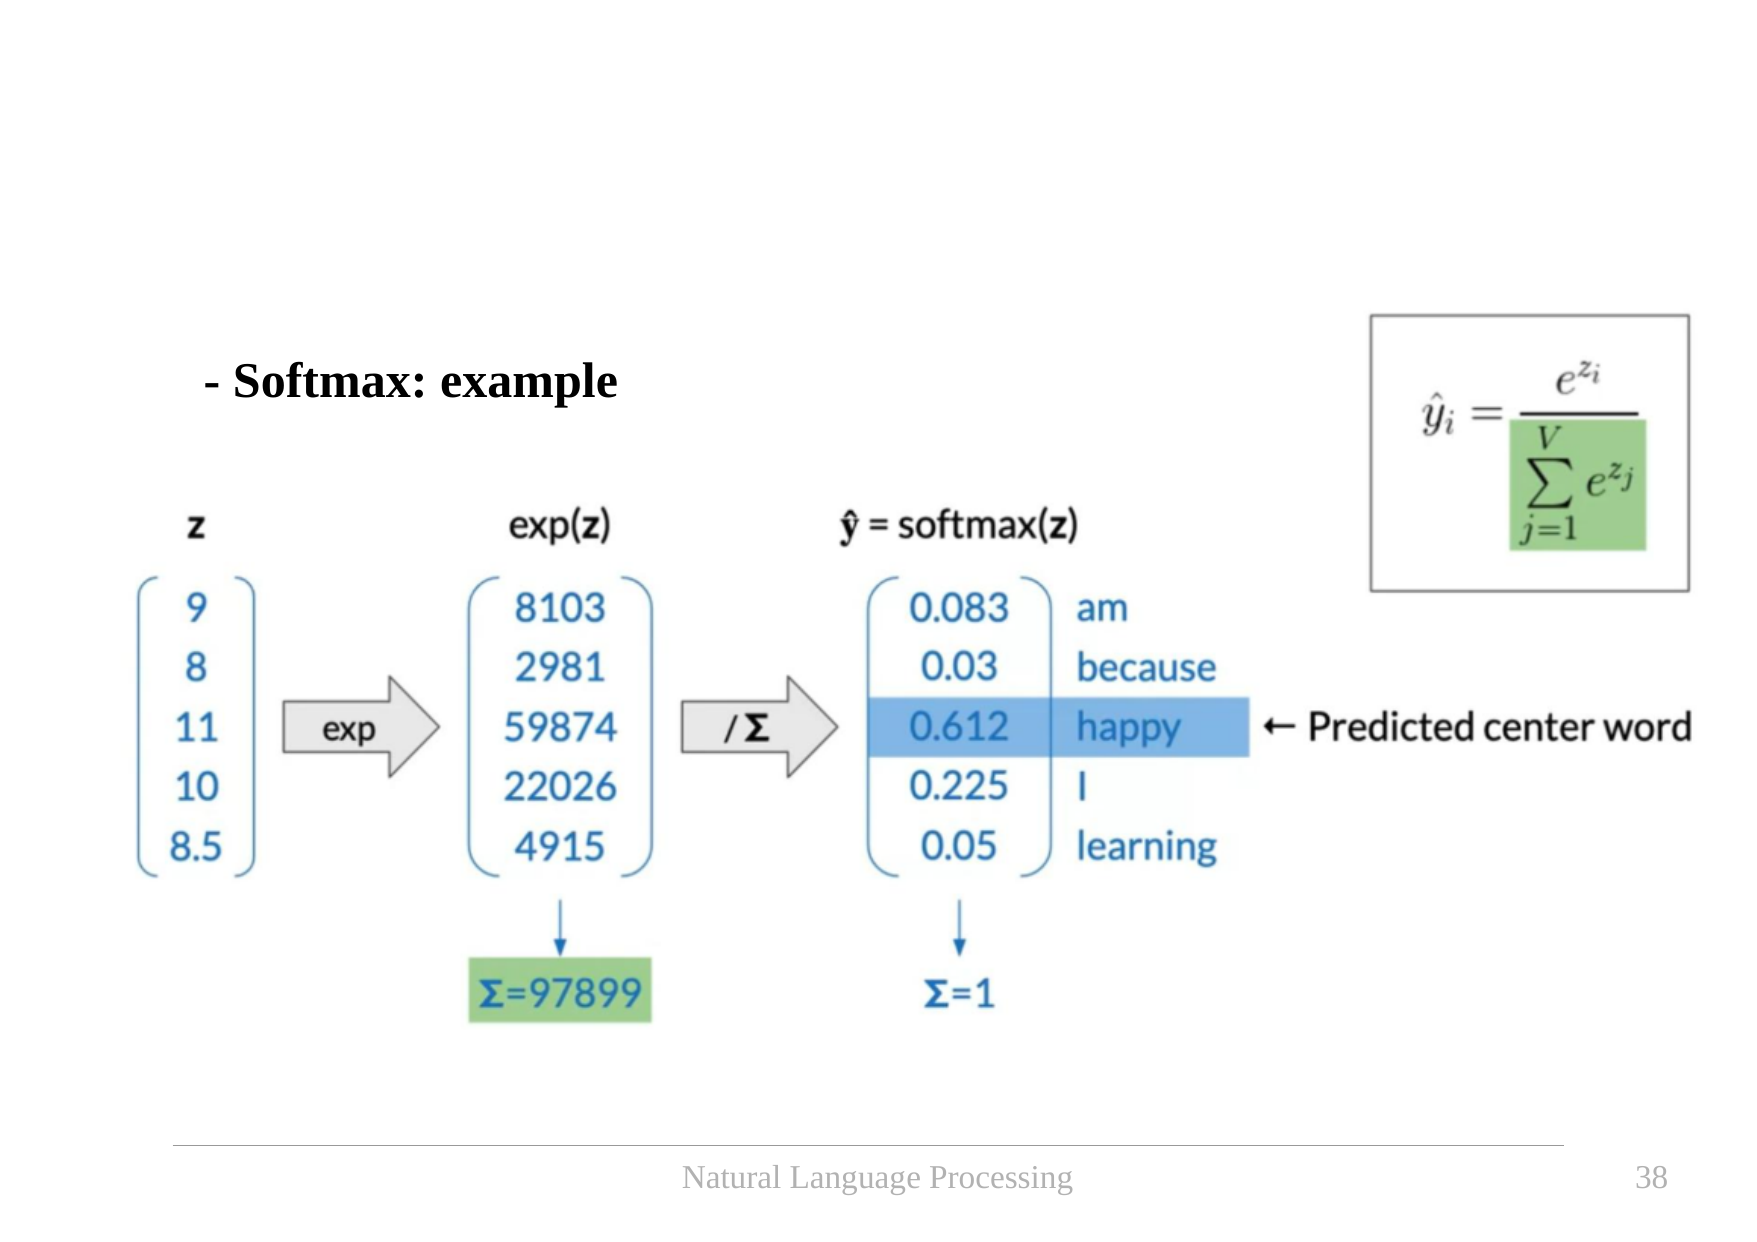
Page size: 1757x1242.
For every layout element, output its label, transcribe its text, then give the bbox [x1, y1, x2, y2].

slide_number 38 [1264, 1154, 1669, 1196]
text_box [49, 270, 1757, 1059]
footer Natural Language Processing [597, 1154, 1160, 1196]
